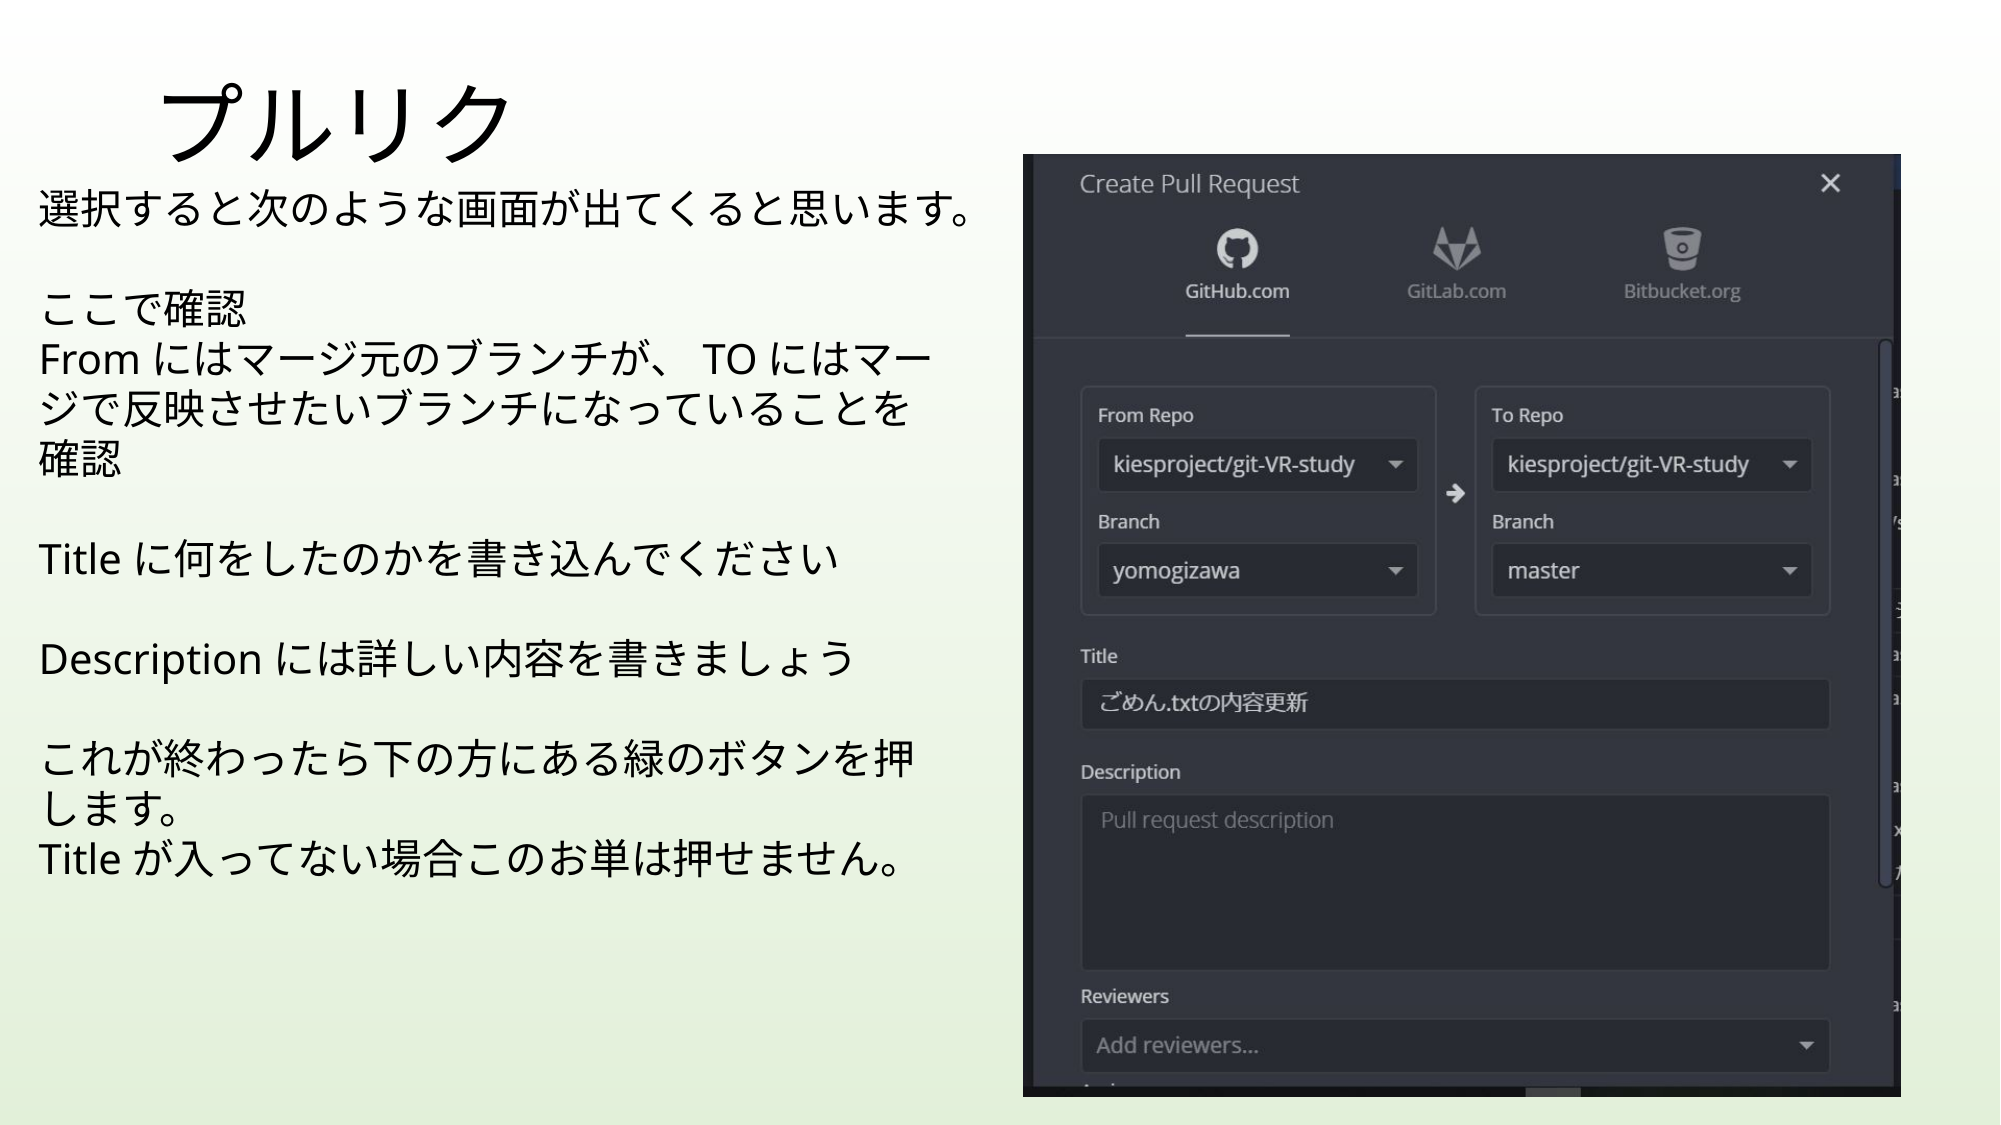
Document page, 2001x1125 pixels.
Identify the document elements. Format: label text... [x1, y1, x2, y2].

title プルリク [137, 59, 1863, 200]
text_box 選択すると次のような画面が出てくると思います。 ここで確認 Fromにはマージ元のブランチが、TOにはマージで反映させたいブランチになっていることを確認 Titleに何をしたのかを書き込んでください Descriptionには詳しい内容を書きましょう これが終わったら下の方にある緑のボタンを押します。 Titleが入ってない場合このお単は押せません。 [23, 175, 968, 891]
picture [1023, 154, 1901, 1097]
